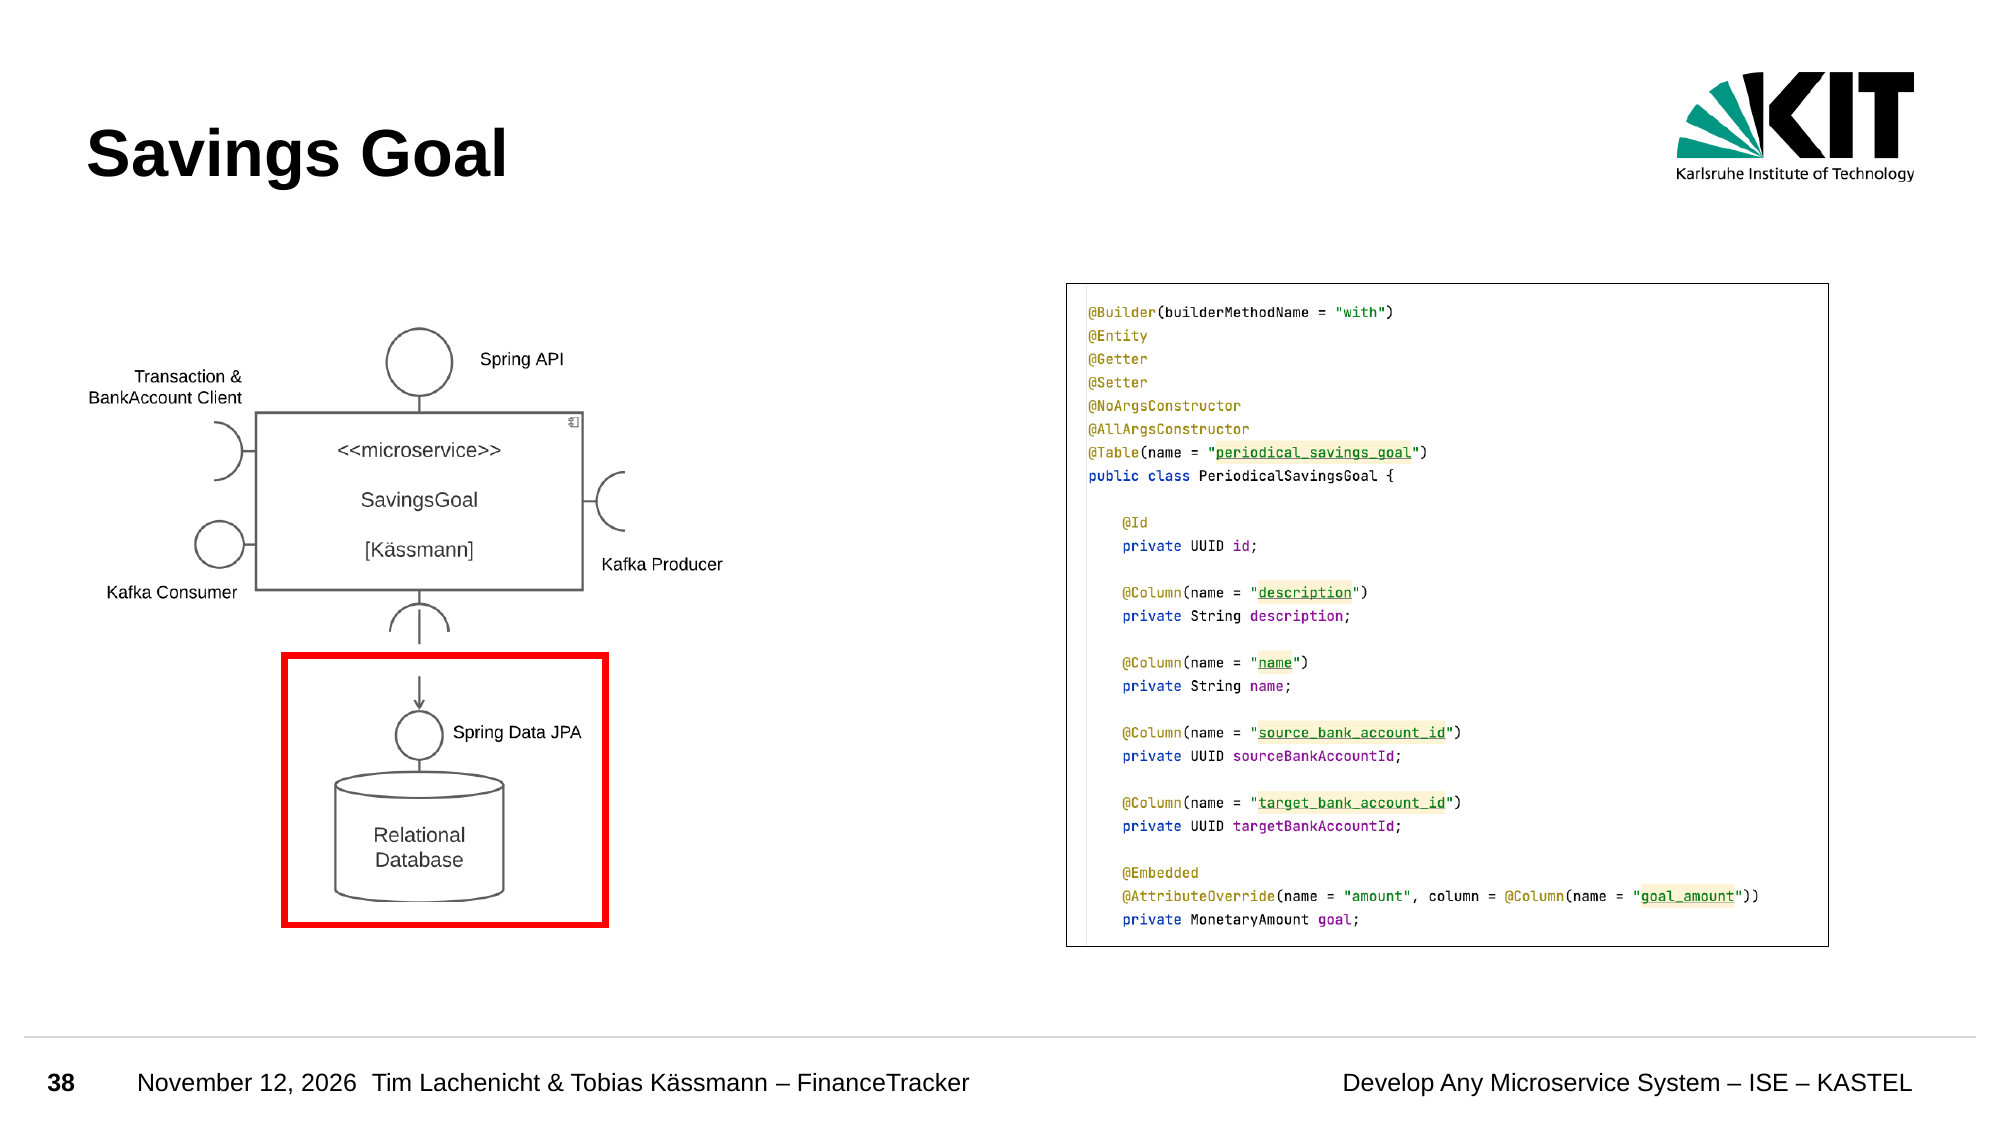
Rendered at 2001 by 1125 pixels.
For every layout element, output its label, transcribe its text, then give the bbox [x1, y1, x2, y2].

title Savings Goal [86, 64, 1589, 191]
slide_number 38 [47, 1038, 119, 1125]
picture [1066, 283, 1829, 946]
picture [82, 327, 725, 902]
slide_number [137, 1038, 362, 1125]
picture [1677, 72, 1914, 182]
text_box [283, 902, 607, 926]
